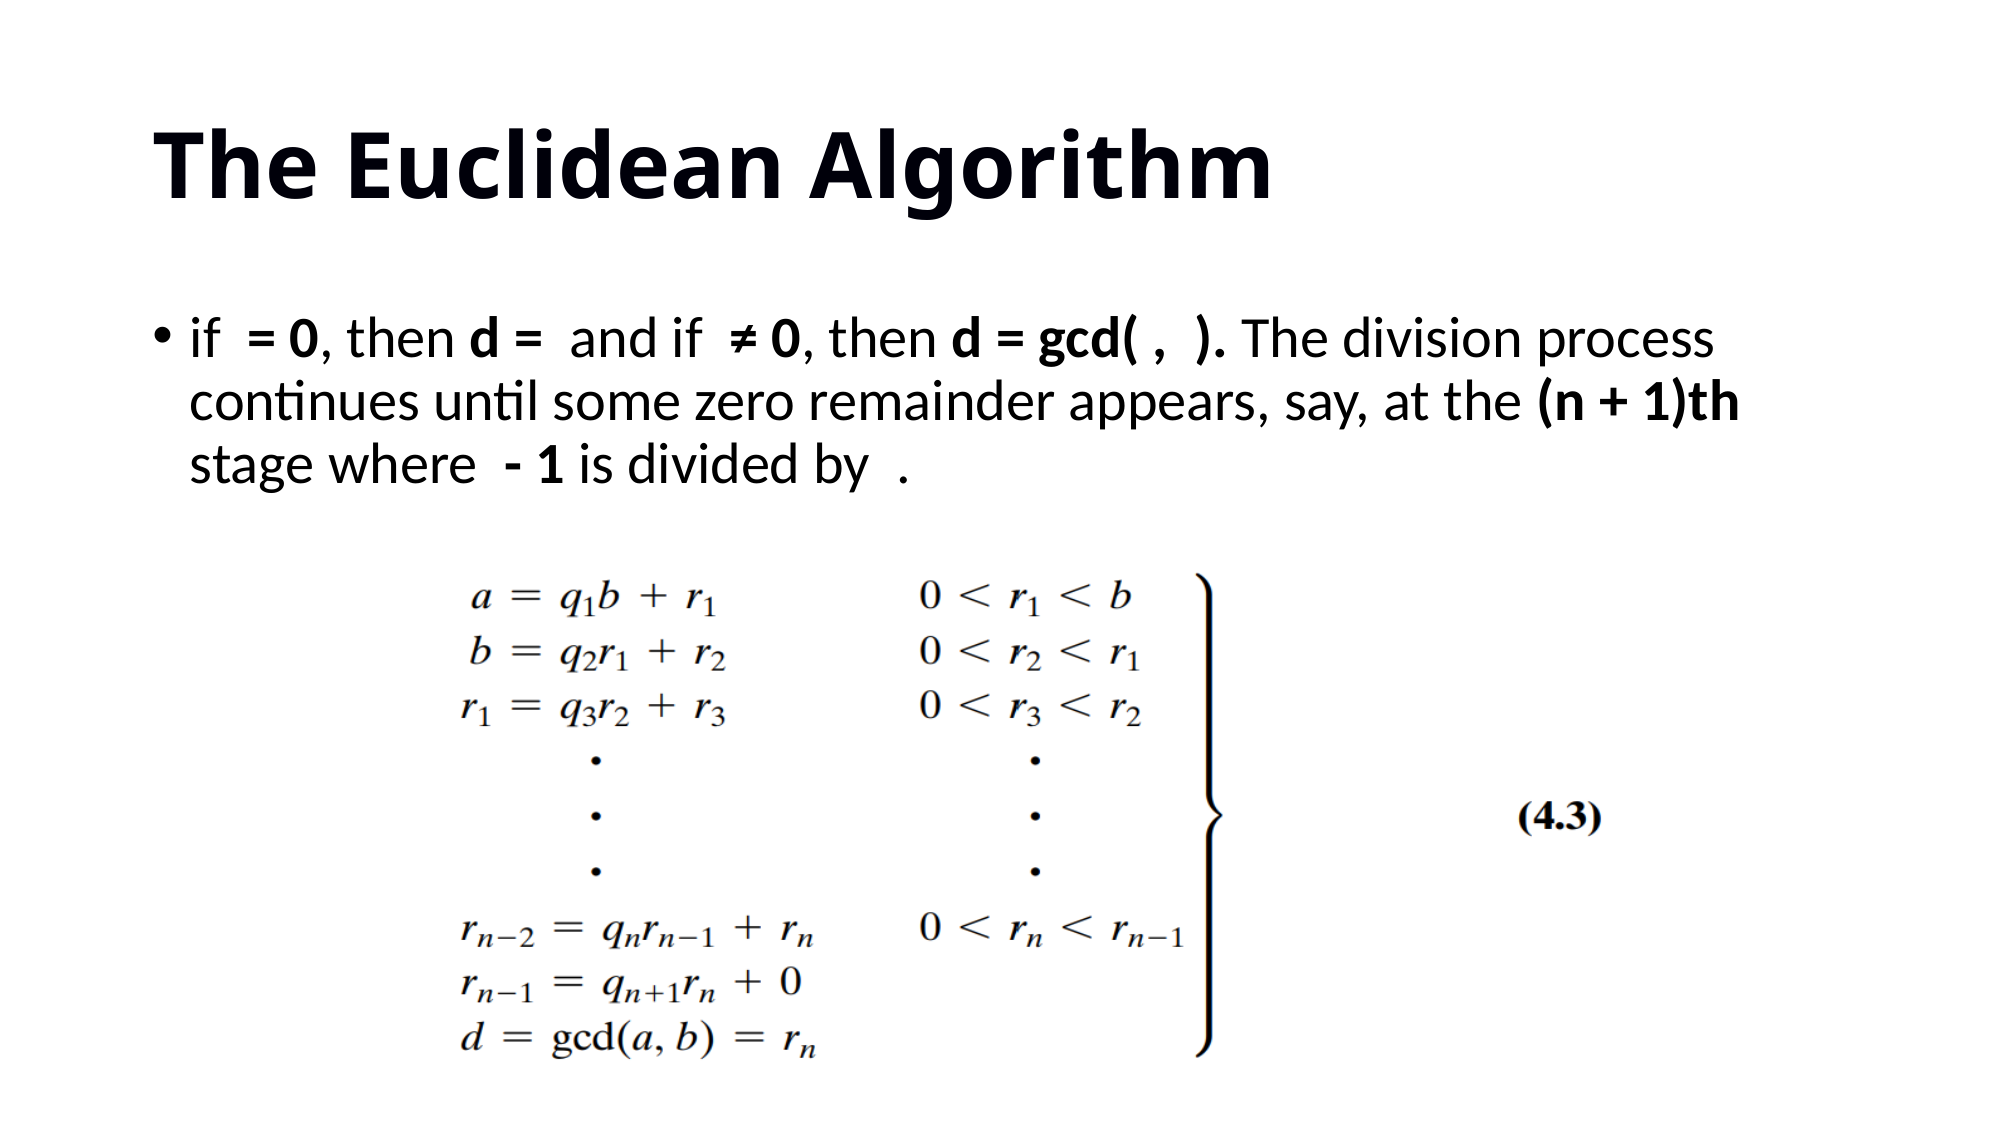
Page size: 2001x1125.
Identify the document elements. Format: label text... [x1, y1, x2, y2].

picture [405, 562, 1630, 1066]
title The Euclidean Algorithm [137, 59, 1863, 278]
